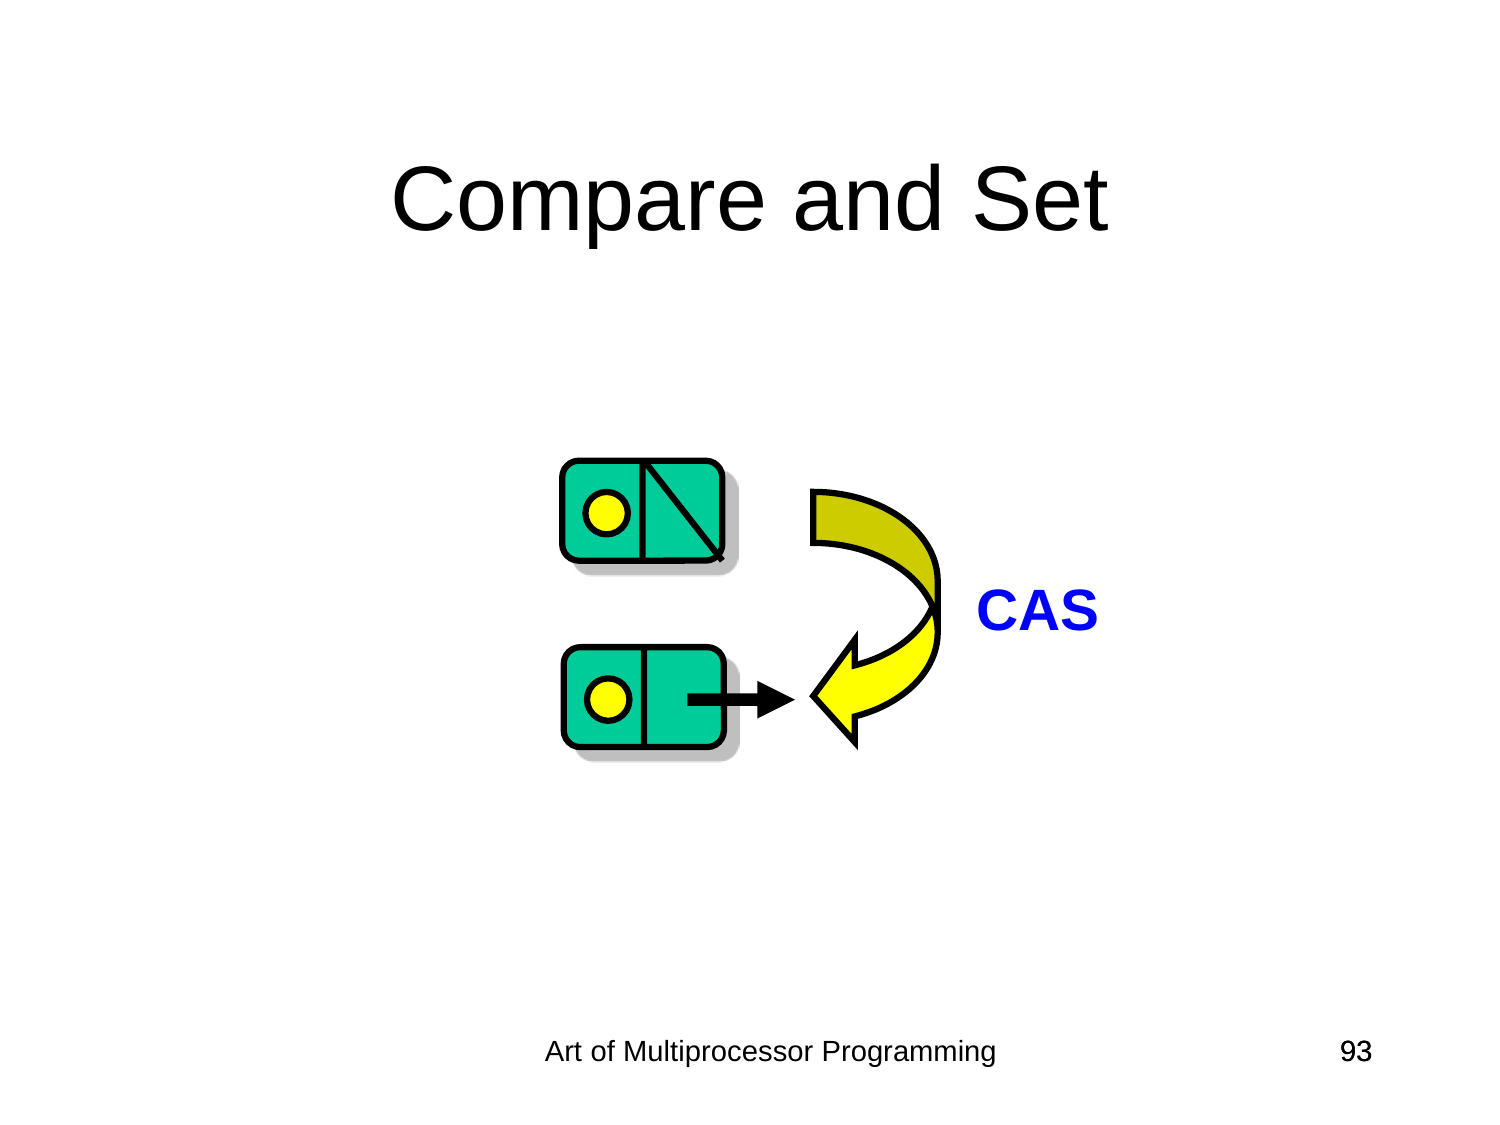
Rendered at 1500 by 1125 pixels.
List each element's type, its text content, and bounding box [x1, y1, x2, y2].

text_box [561, 460, 939, 748]
text_box CAS [961, 564, 1114, 650]
title Compare and Set [112, 99, 1388, 288]
footer Art of Multiprocessor Programming [512, 1024, 1030, 1101]
text_box 93 [1074, 1024, 1388, 1100]
